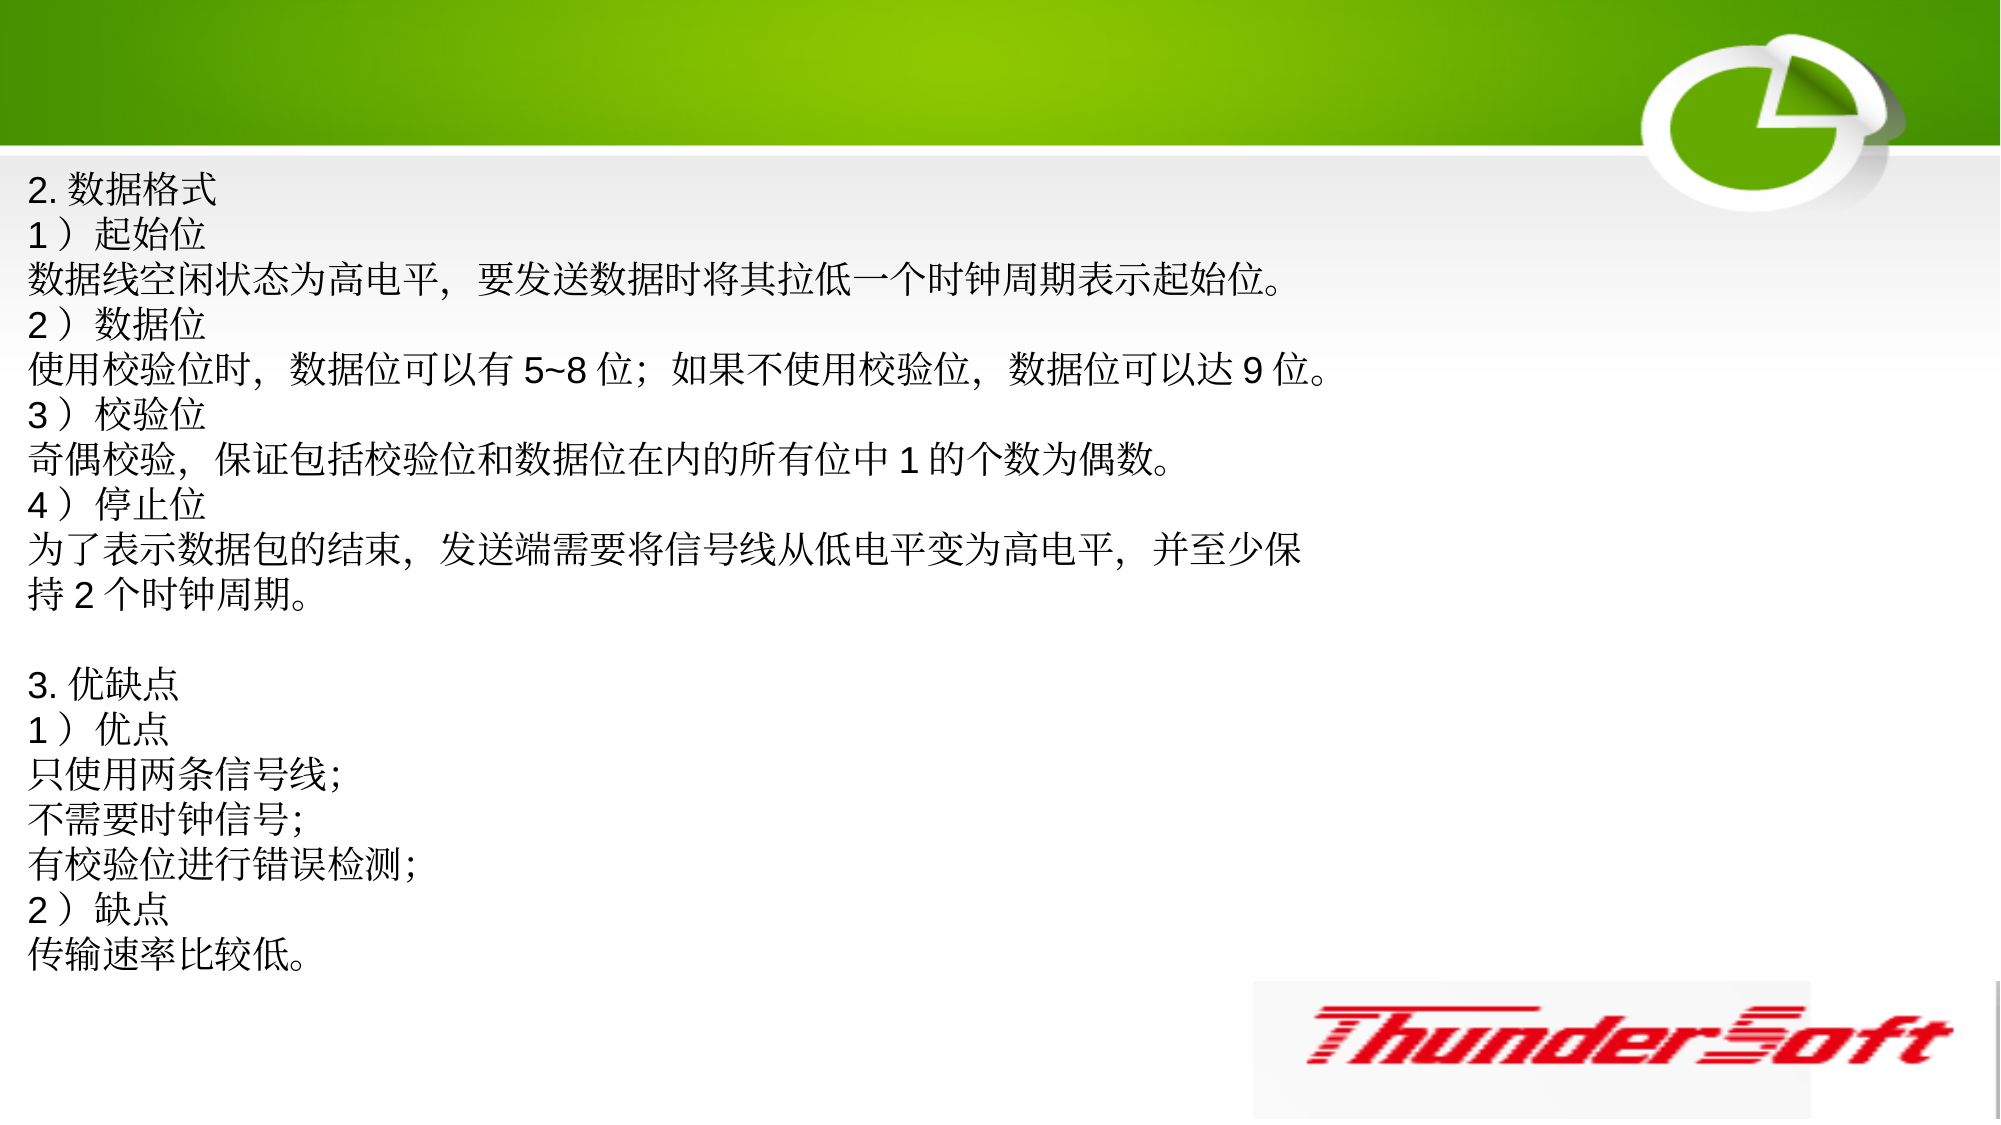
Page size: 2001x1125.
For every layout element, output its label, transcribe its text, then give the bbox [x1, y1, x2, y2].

picture [0, 0, 2001, 1125]
text_box 2.数据格式 1）起始位 数据线空闲状态为高电平，要发送数据时将其拉低一个时钟周期表示起始位。 2）数据位 使用校验位时，数据位可以有5~8位；如果不使用校验位，数据位可以达9位。 3）校验位 奇偶校验，保证包括校验位和数据位在内的所有位中1的个数为偶数。 4）停止位 为了表示数据包的结束，发送端需要将信号线从低电平变为高电平，并至少保持2个时钟周期。 3.优缺点 1）优点 只使用两条信号线； 不需要时钟信号； 有校验位进行错误检测； 2）缺点 传输速率比较低。 [12, 158, 1336, 984]
